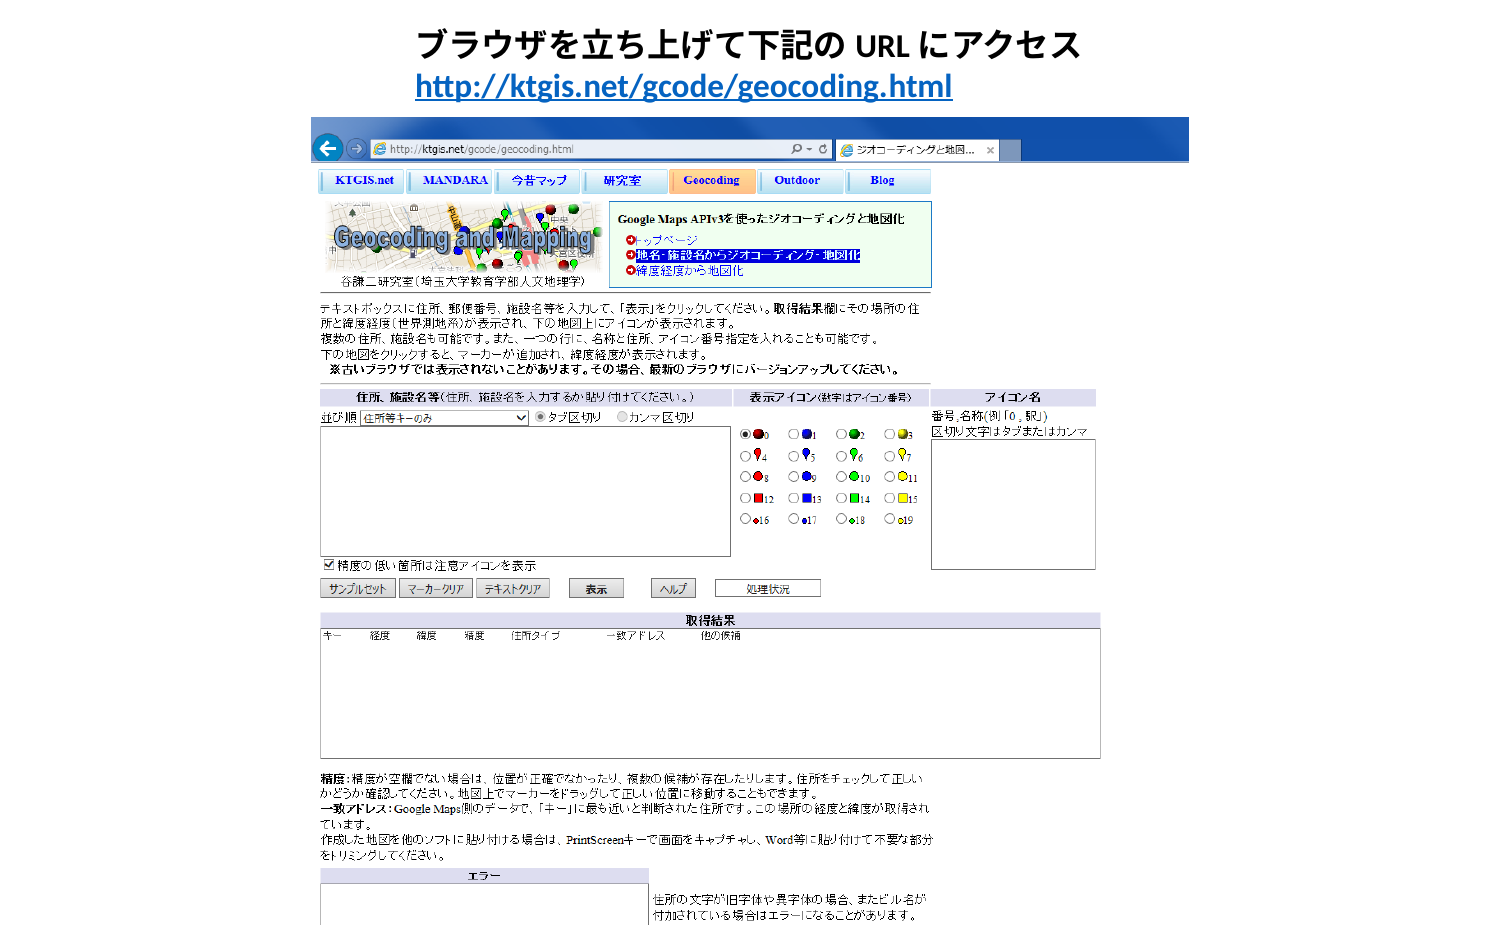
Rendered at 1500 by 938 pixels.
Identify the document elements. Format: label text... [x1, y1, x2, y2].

picture [311, 117, 1189, 925]
text_box ブラウザを立ち上げて下記のURLにアクセス http://ktgis.net/gcode/geocoding.html [400, 16, 1098, 117]
